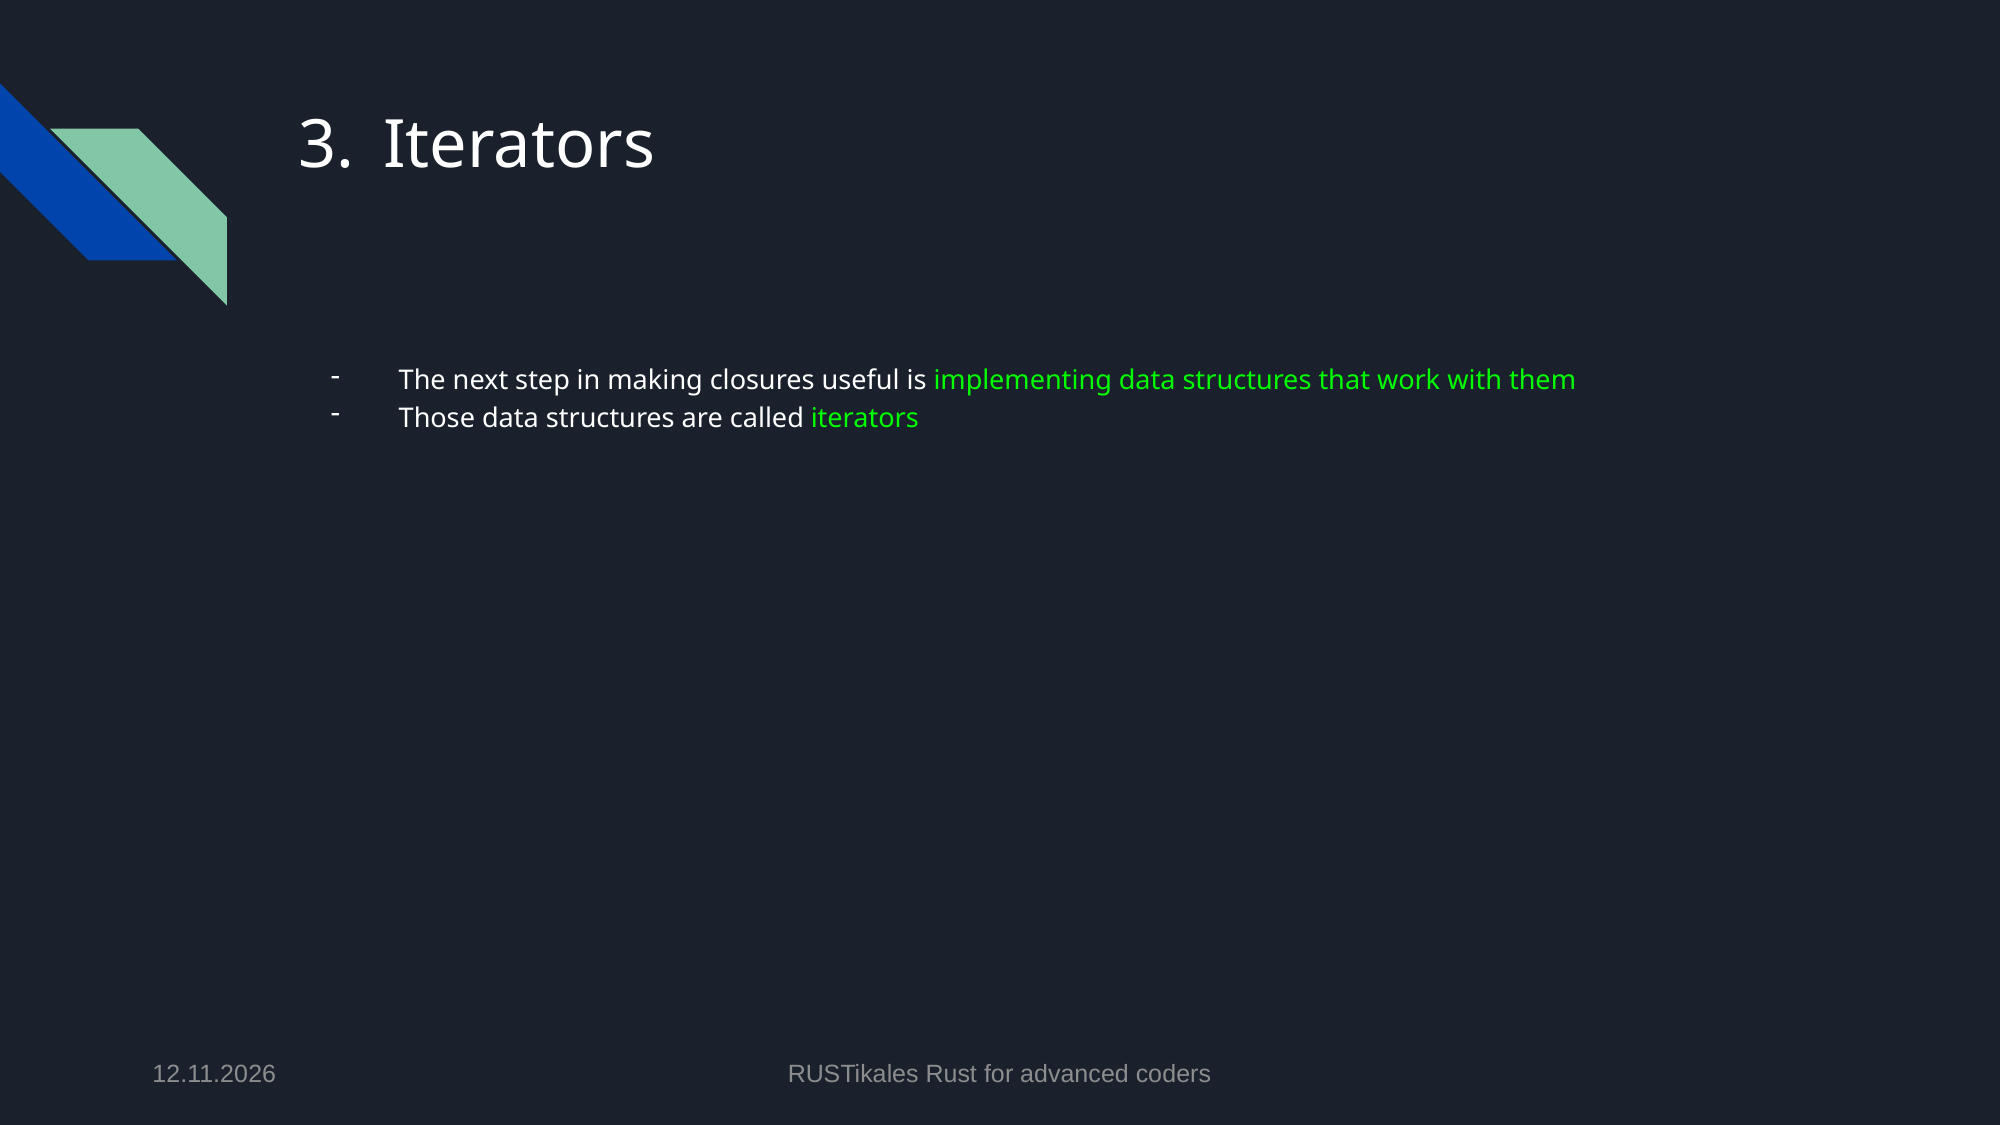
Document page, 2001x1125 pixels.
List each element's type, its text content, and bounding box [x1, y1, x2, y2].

title Iterators [283, 86, 1824, 287]
footer RUSTikales Rust for advanced coders [662, 1042, 1338, 1103]
list The next step in making closures useful is implementing data structures that work with them Those data structures are called iterators [283, 342, 1824, 980]
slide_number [137, 1042, 588, 1103]
